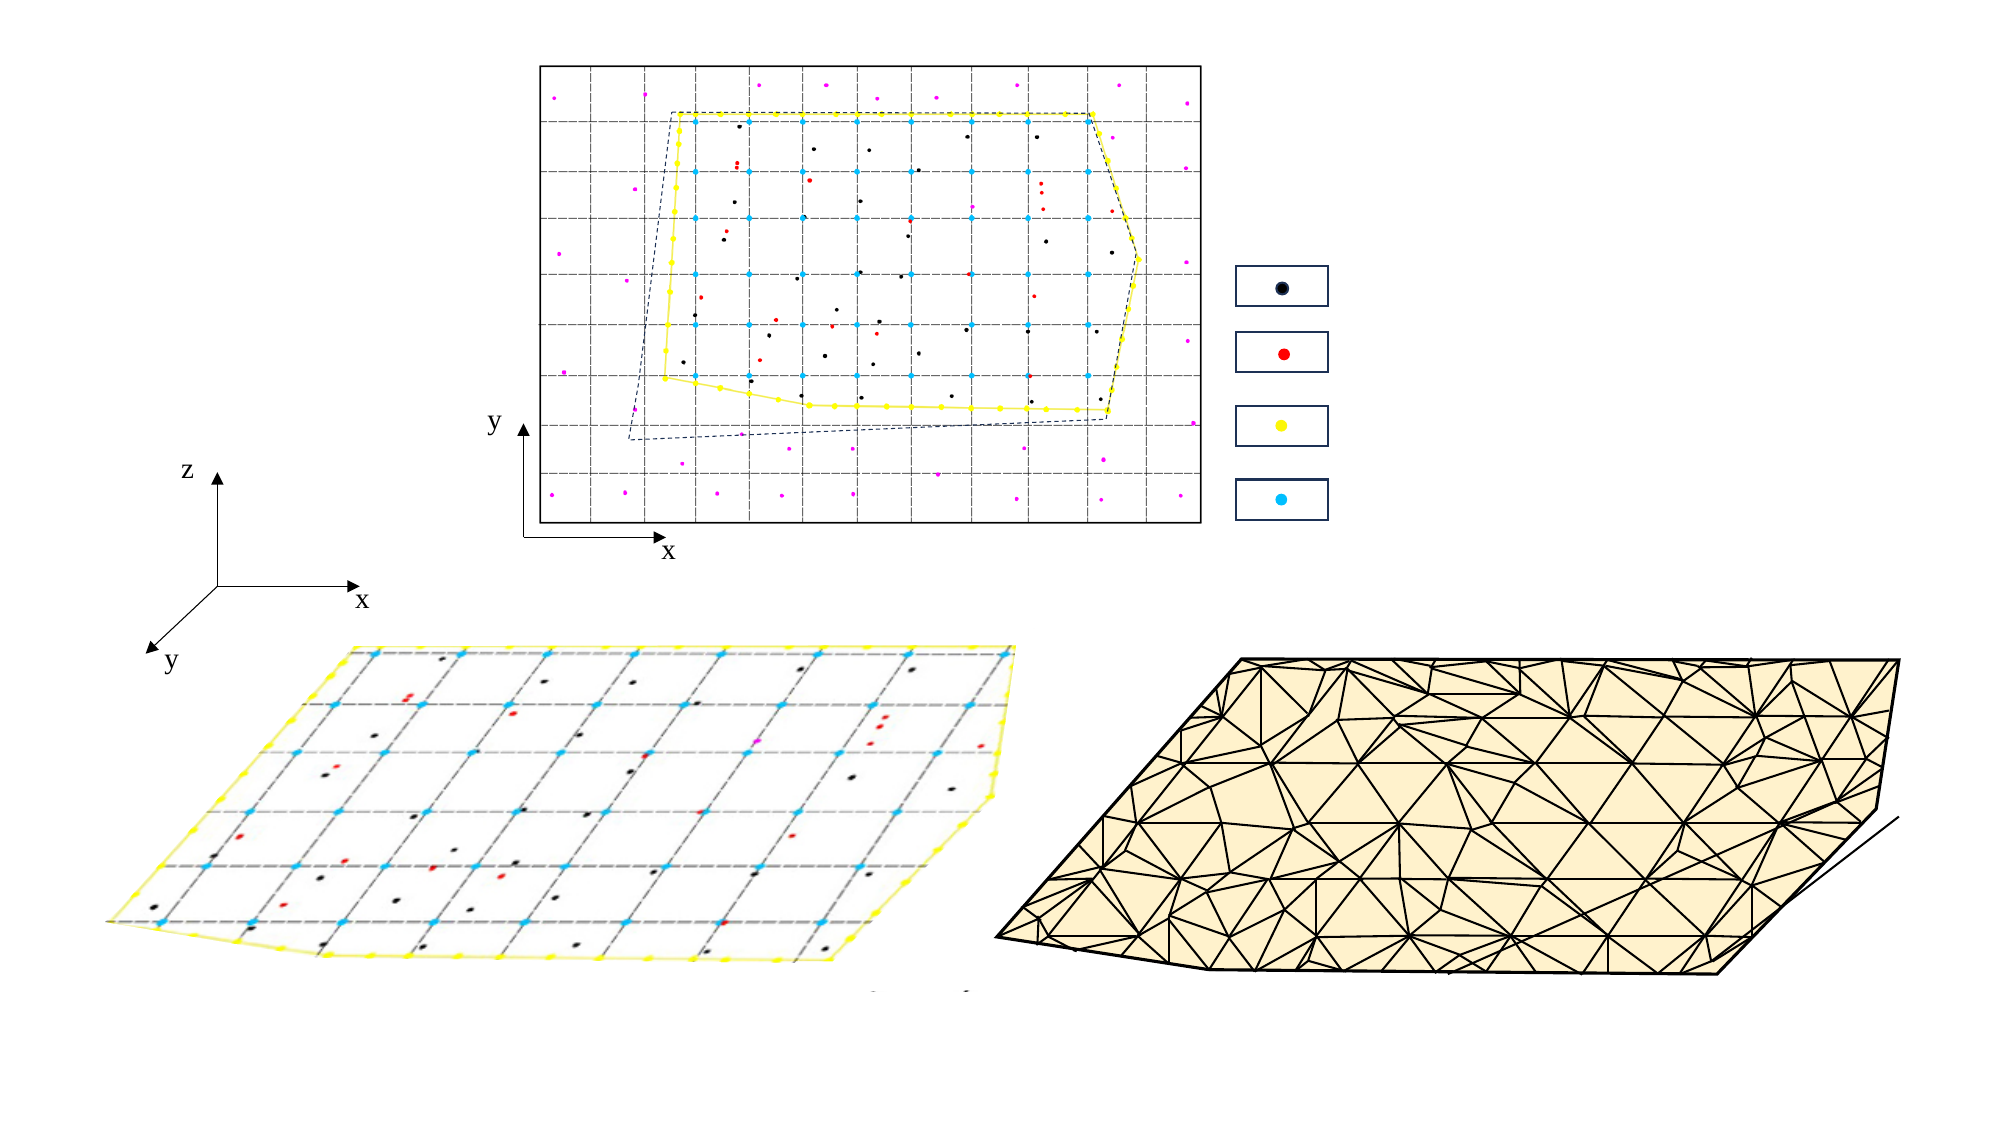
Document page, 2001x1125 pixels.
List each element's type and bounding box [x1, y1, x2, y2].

picture [528, 60, 1229, 545]
text_box [1235, 265, 1329, 307]
text_box [481, 393, 677, 574]
text_box [1235, 405, 1329, 447]
text_box [981, 657, 1899, 1045]
text_box [1235, 478, 1329, 521]
text_box [1274, 418, 1289, 433]
text_box [145, 441, 370, 683]
text_box [1277, 347, 1292, 362]
text_box [1235, 331, 1329, 373]
text_box [1274, 492, 1289, 507]
text_box [1275, 281, 1290, 296]
text_box [97, 619, 1105, 1031]
